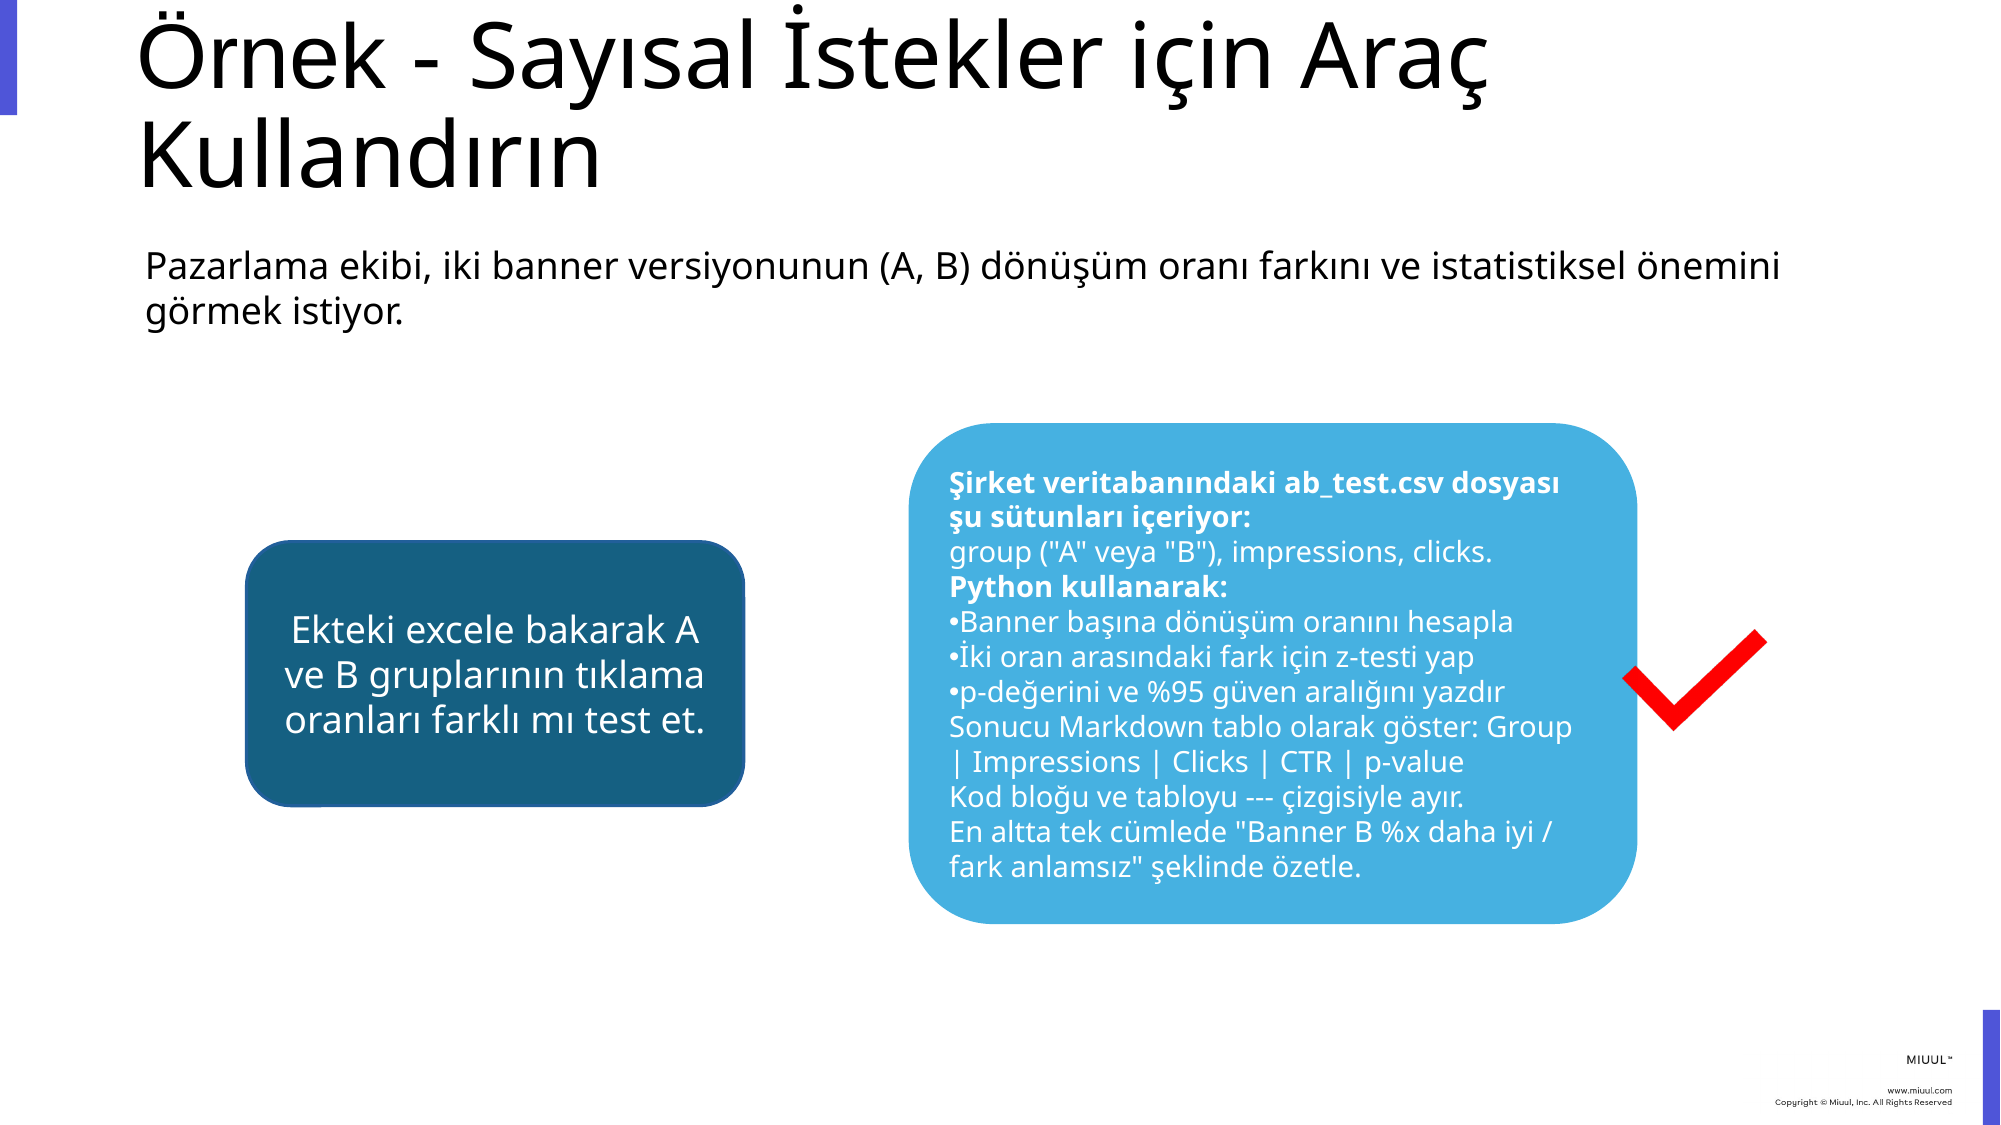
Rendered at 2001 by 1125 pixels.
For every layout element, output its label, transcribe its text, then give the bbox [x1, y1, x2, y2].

title Örnek - Sayısal İstekler için Araç Kullandırın [121, 0, 1959, 218]
text_box Şirket veritabanındaki ab_test.csv dosyası şu sütunları içeriyor: group ("A" veya "B"), impressions, clicks. Python kullanarak: Banner başına dönüşüm oranını hesapla İki oran arasındaki fark için z-testi yap p-değerini ve %95 güven aralığını yazdır Sonucu Markdown tablo olarak göster: Group | Impressions | Clicks | CTR | p-value Kod bloğu ve tabloyu --- çizgisiyle ayır. En altta tek cümlede "Banner B %x daha iyi / fark anlamsız" şeklinde özetle. [908, 423, 1638, 925]
text_box [1982, 1009, 2000, 1125]
picture [1742, 1050, 1984, 1115]
text_box Pazarlama ekibi, iki banner versiyonunun (A, B) dönüşüm oranı farkını ve istatistiksel önemini görmek istiyor. [130, 234, 1870, 340]
picture [1618, 604, 1770, 756]
text_box [0, 0, 18, 116]
text_box Ekteki excele bakarak A ve B gruplarının tıklama oranları farklı mı test et. [244, 540, 746, 808]
